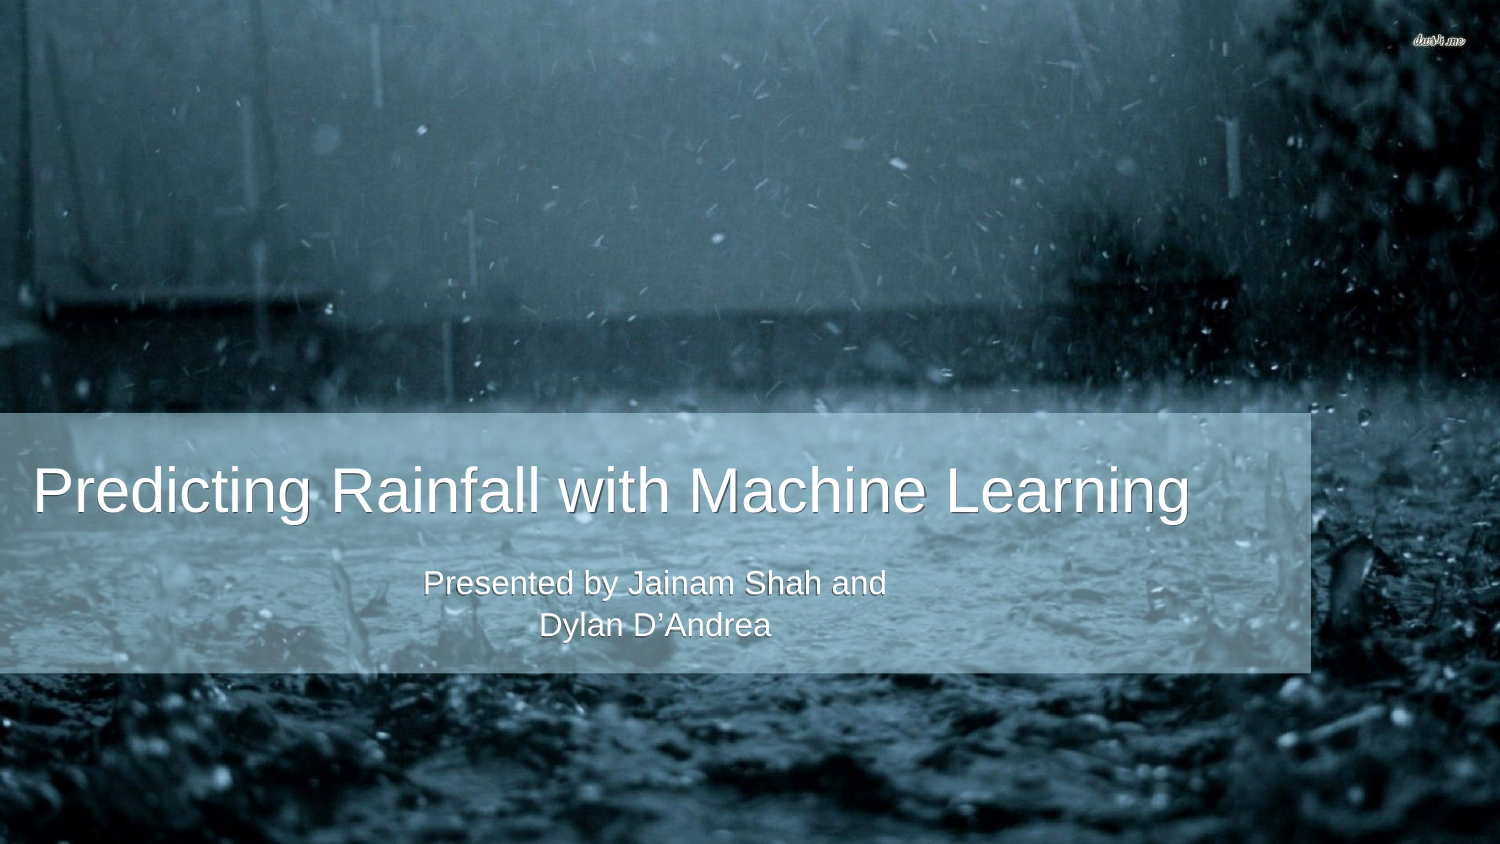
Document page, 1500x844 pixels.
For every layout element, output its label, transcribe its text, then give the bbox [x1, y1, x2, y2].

title Predicting Rainfall with Machine Learning [0, 421, 1304, 553]
text_box [0, 668, 1311, 674]
picture [0, 0, 1500, 844]
subtitle Presented by Jainam Shah and Dylan D’Andrea [370, 544, 941, 628]
text_box [0, 413, 1311, 668]
